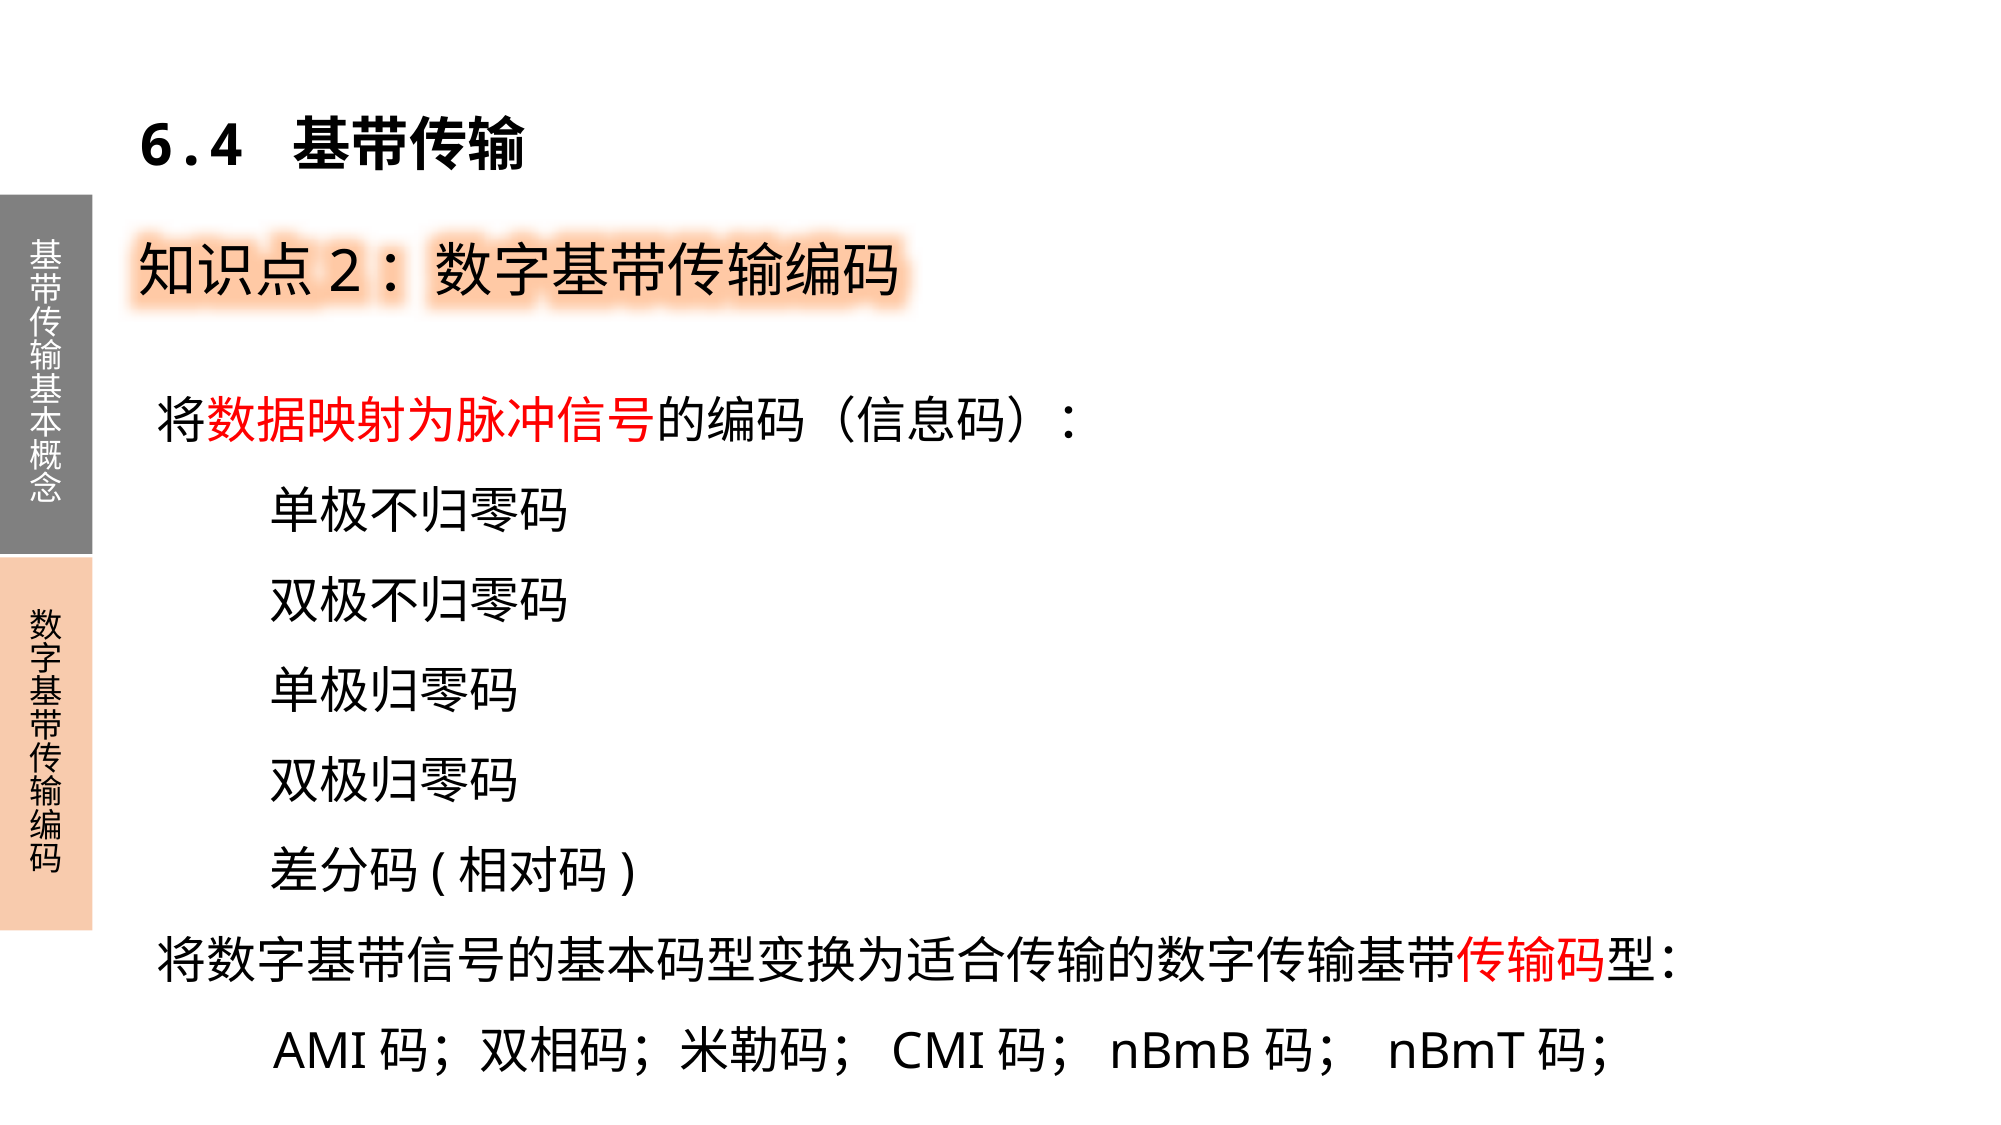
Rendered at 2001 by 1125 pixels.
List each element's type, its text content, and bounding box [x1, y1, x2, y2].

text_box 二、双极不归零码：二进制数字符号0和1分别用负电平和正电平表示。 [118, 170, 1949, 335]
text_box 知识点2：数字基带传输编码 [120, 172, 1945, 329]
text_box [0, 194, 93, 931]
table_cell -1 [114, 166, 1954, 339]
text_box 6.4 基带传输 [120, 97, 1568, 152]
text_box 将数据映射为脉冲信号的编码（信息码）： 单极不归零码 双极不归零码 单极归零码 双极归零码 差分码(相对码) 将数字基带信号的基本码型变换为适合传输的数字传输基带传输码型： AMI码；双相码；米勒码；CMI码；nBmB码； nBmT码； [141, 350, 1827, 1086]
